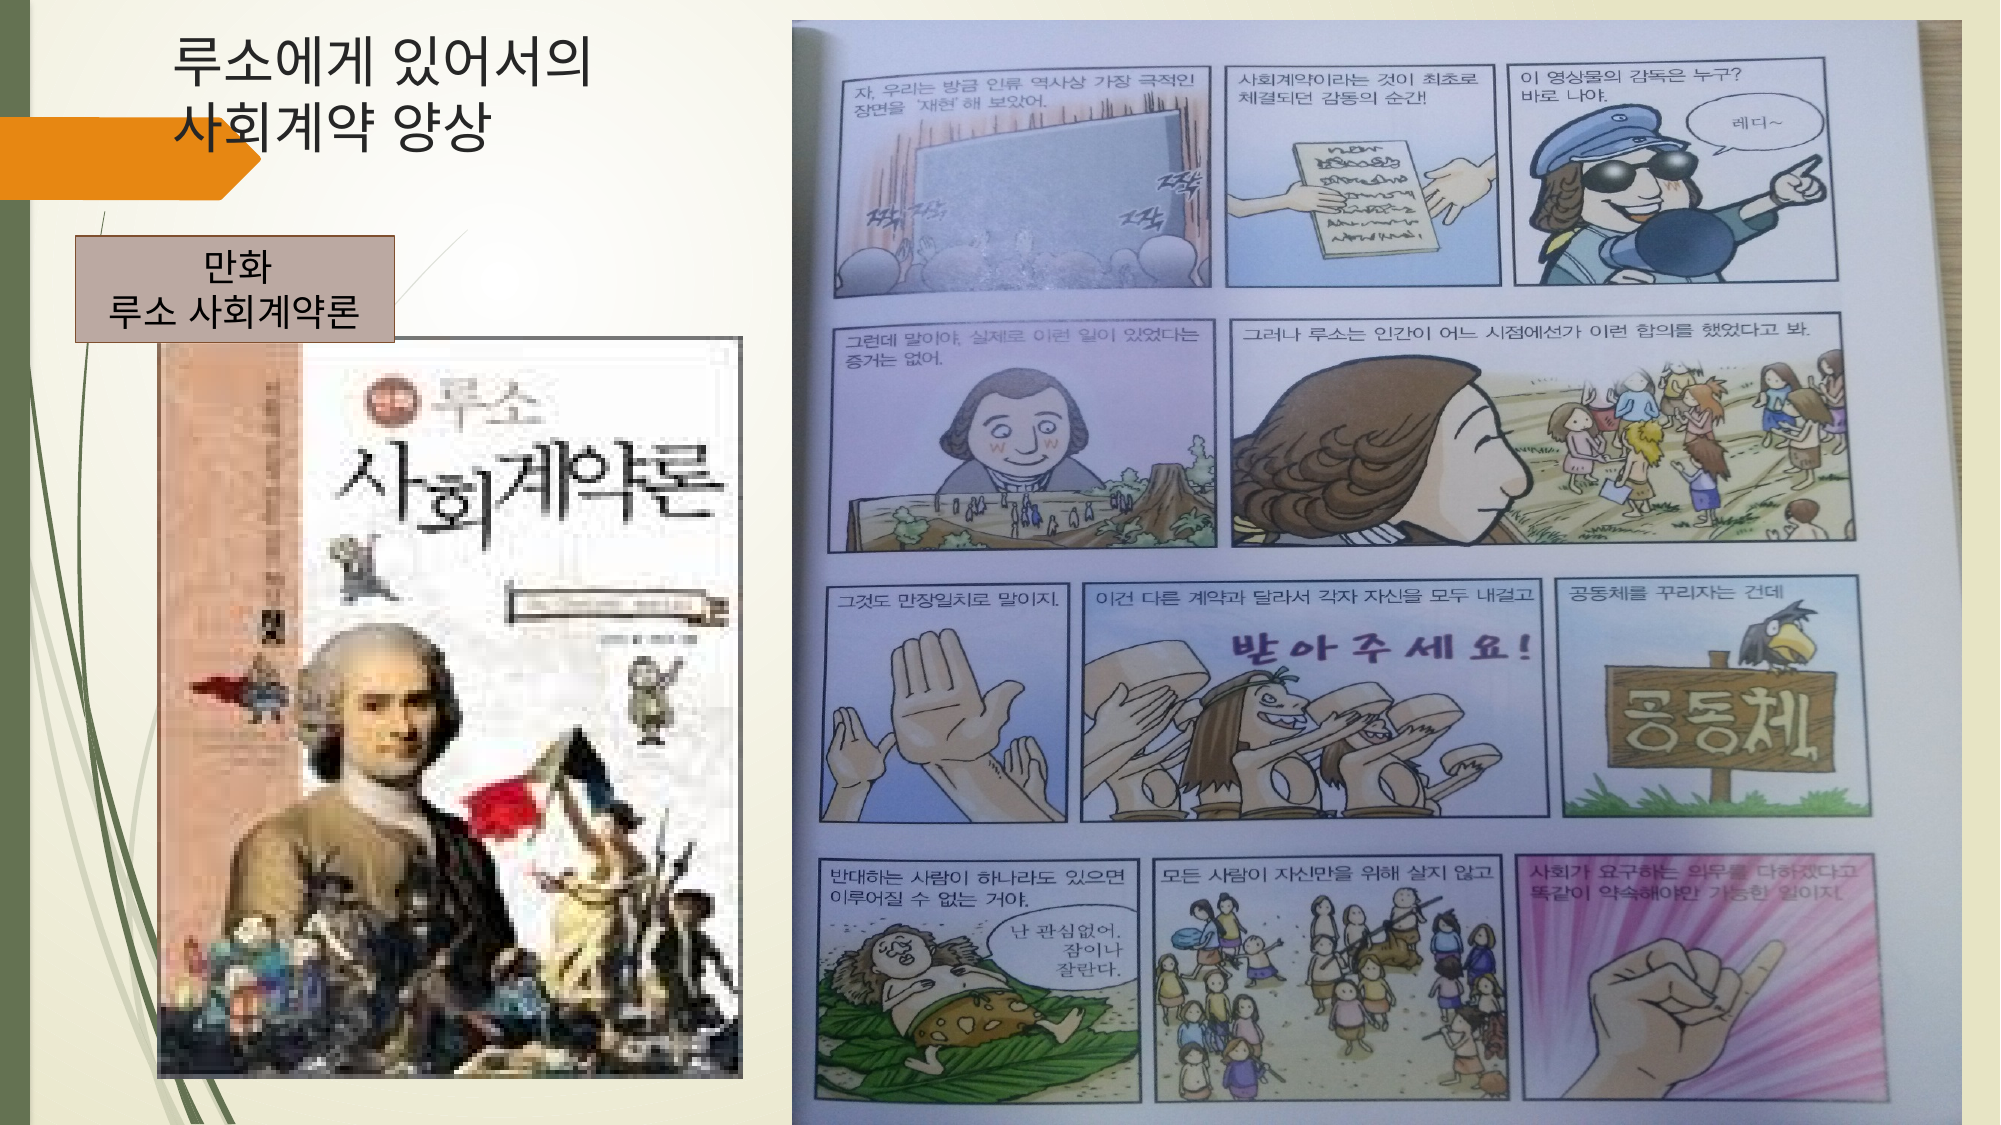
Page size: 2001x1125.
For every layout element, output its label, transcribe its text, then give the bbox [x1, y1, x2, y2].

text_box 만화 루소 사회계약론 [75, 235, 395, 343]
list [157, 336, 744, 1080]
title 루소에게 있어서의 사회계약 양상 [157, 19, 814, 168]
picture [792, 20, 1962, 1125]
